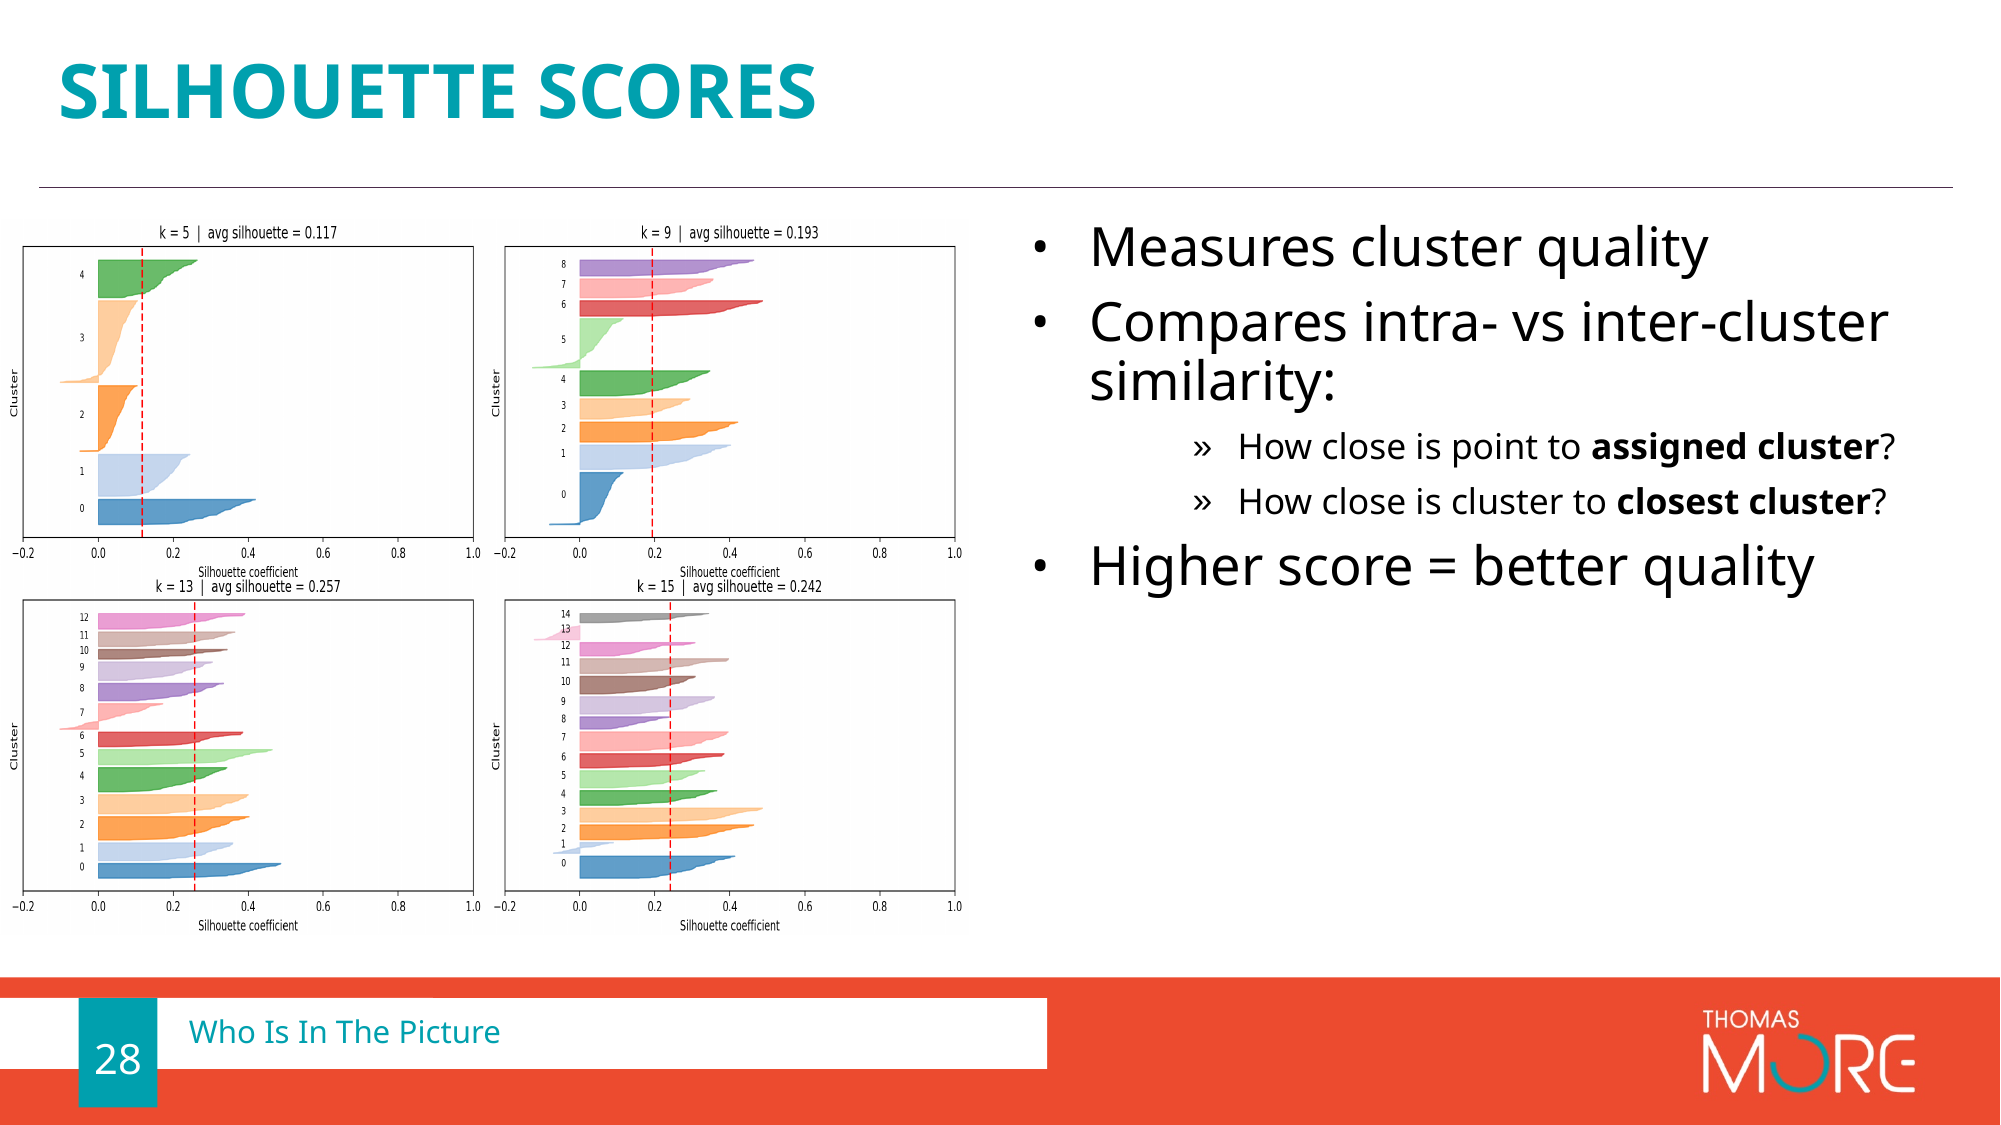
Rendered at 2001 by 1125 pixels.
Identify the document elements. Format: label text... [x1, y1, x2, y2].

footer Who Is In The Picture [165, 998, 1048, 1069]
title Silhouette scores [0, 0, 2000, 188]
list Measures cluster quality Compares intra- vs inter-cluster similarity: How close is point to assigned cluster? How close is cluster to closest cluster? Higher score = better quality [1031, 219, 2000, 966]
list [0, 219, 969, 935]
slide_number 28 [78, 998, 158, 1108]
picture [1673, 980, 1944, 1122]
